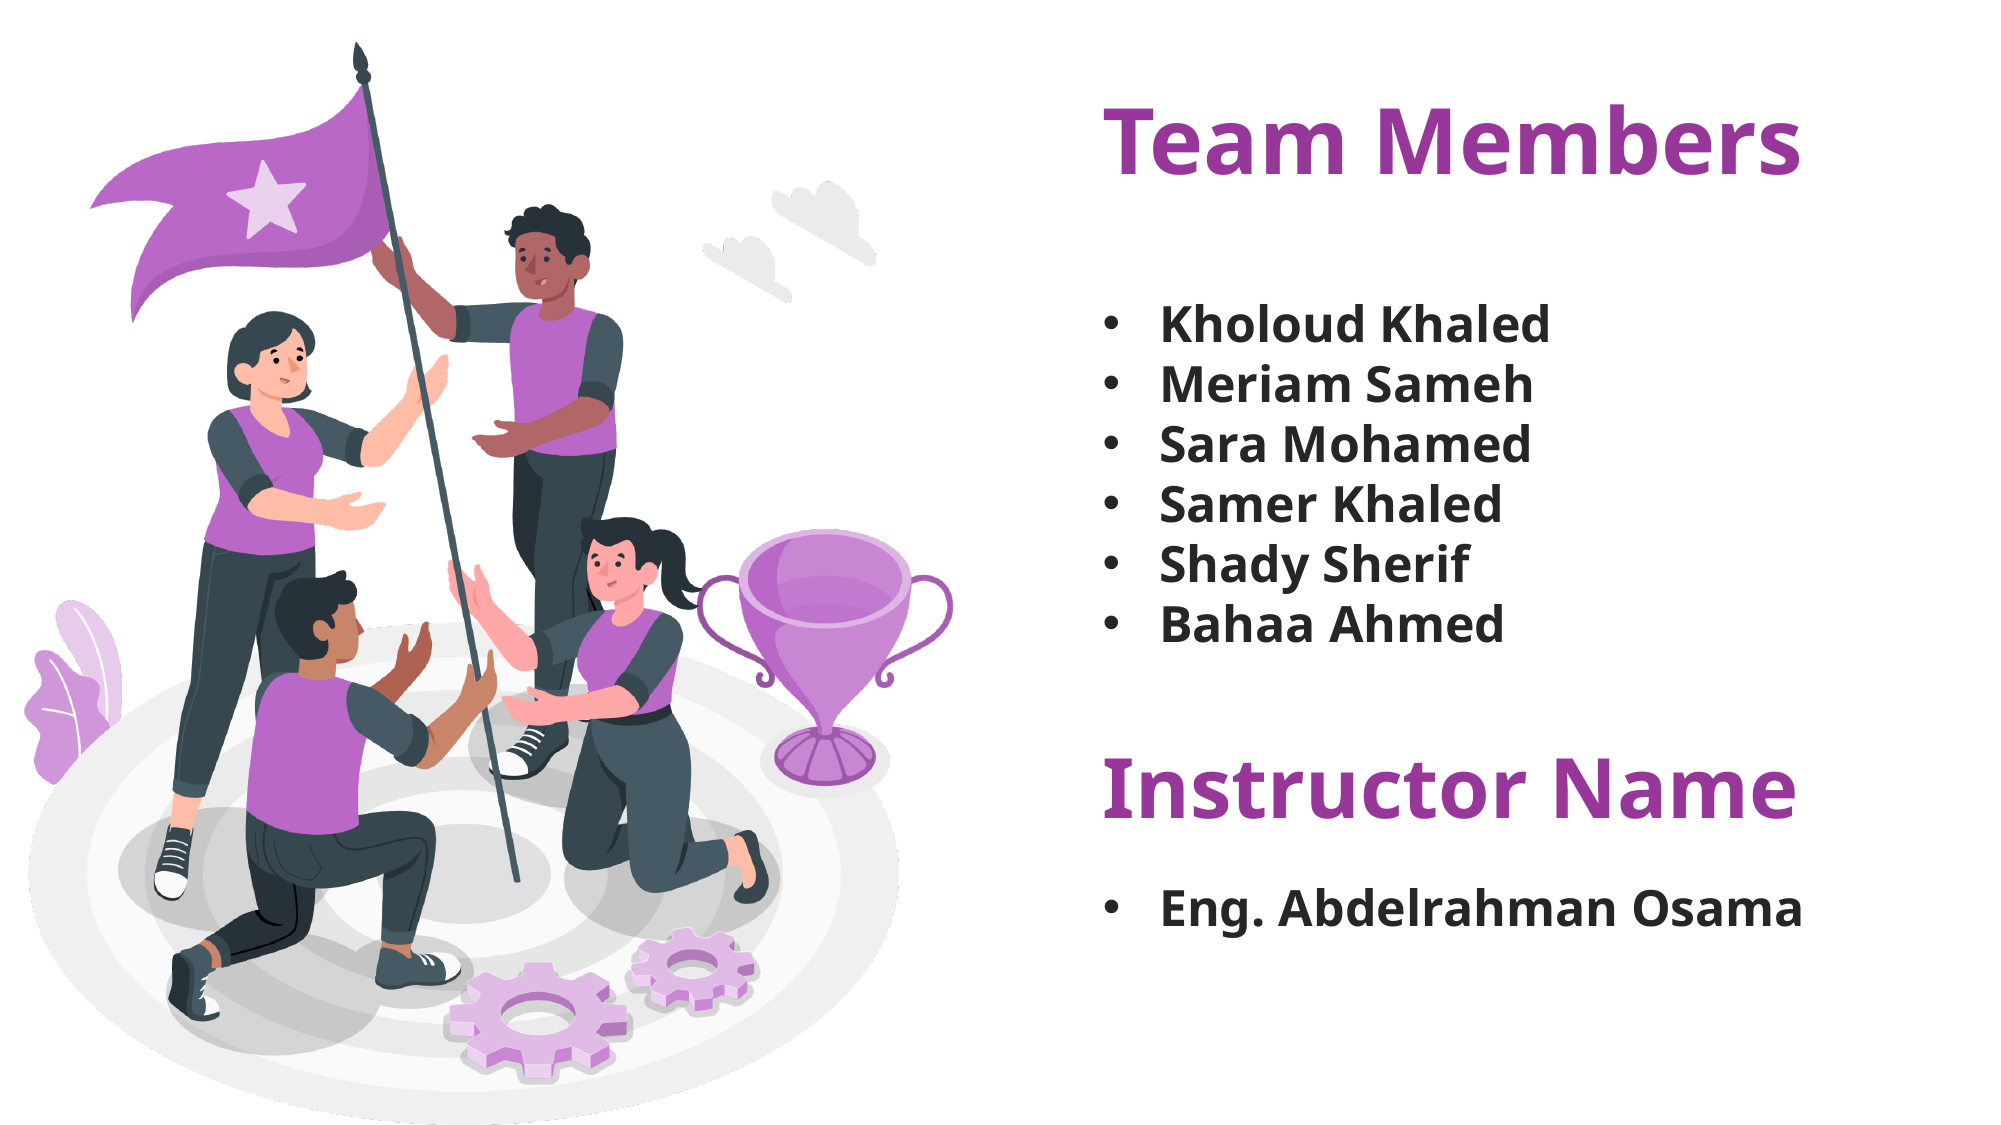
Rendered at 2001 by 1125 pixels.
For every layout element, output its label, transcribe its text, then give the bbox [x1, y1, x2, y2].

picture [0, 17, 1031, 1125]
text_box Instructor Name [1088, 727, 1939, 843]
text_box Kholoud Khaled Meriam Sameh Sara Mohamed Samer Khaled Shady Sherif Bahaa Ahmed [1088, 285, 1957, 660]
text_box Eng. Abdelrahman Osama [1088, 869, 1878, 944]
text_box Team Members [1088, 75, 2000, 201]
